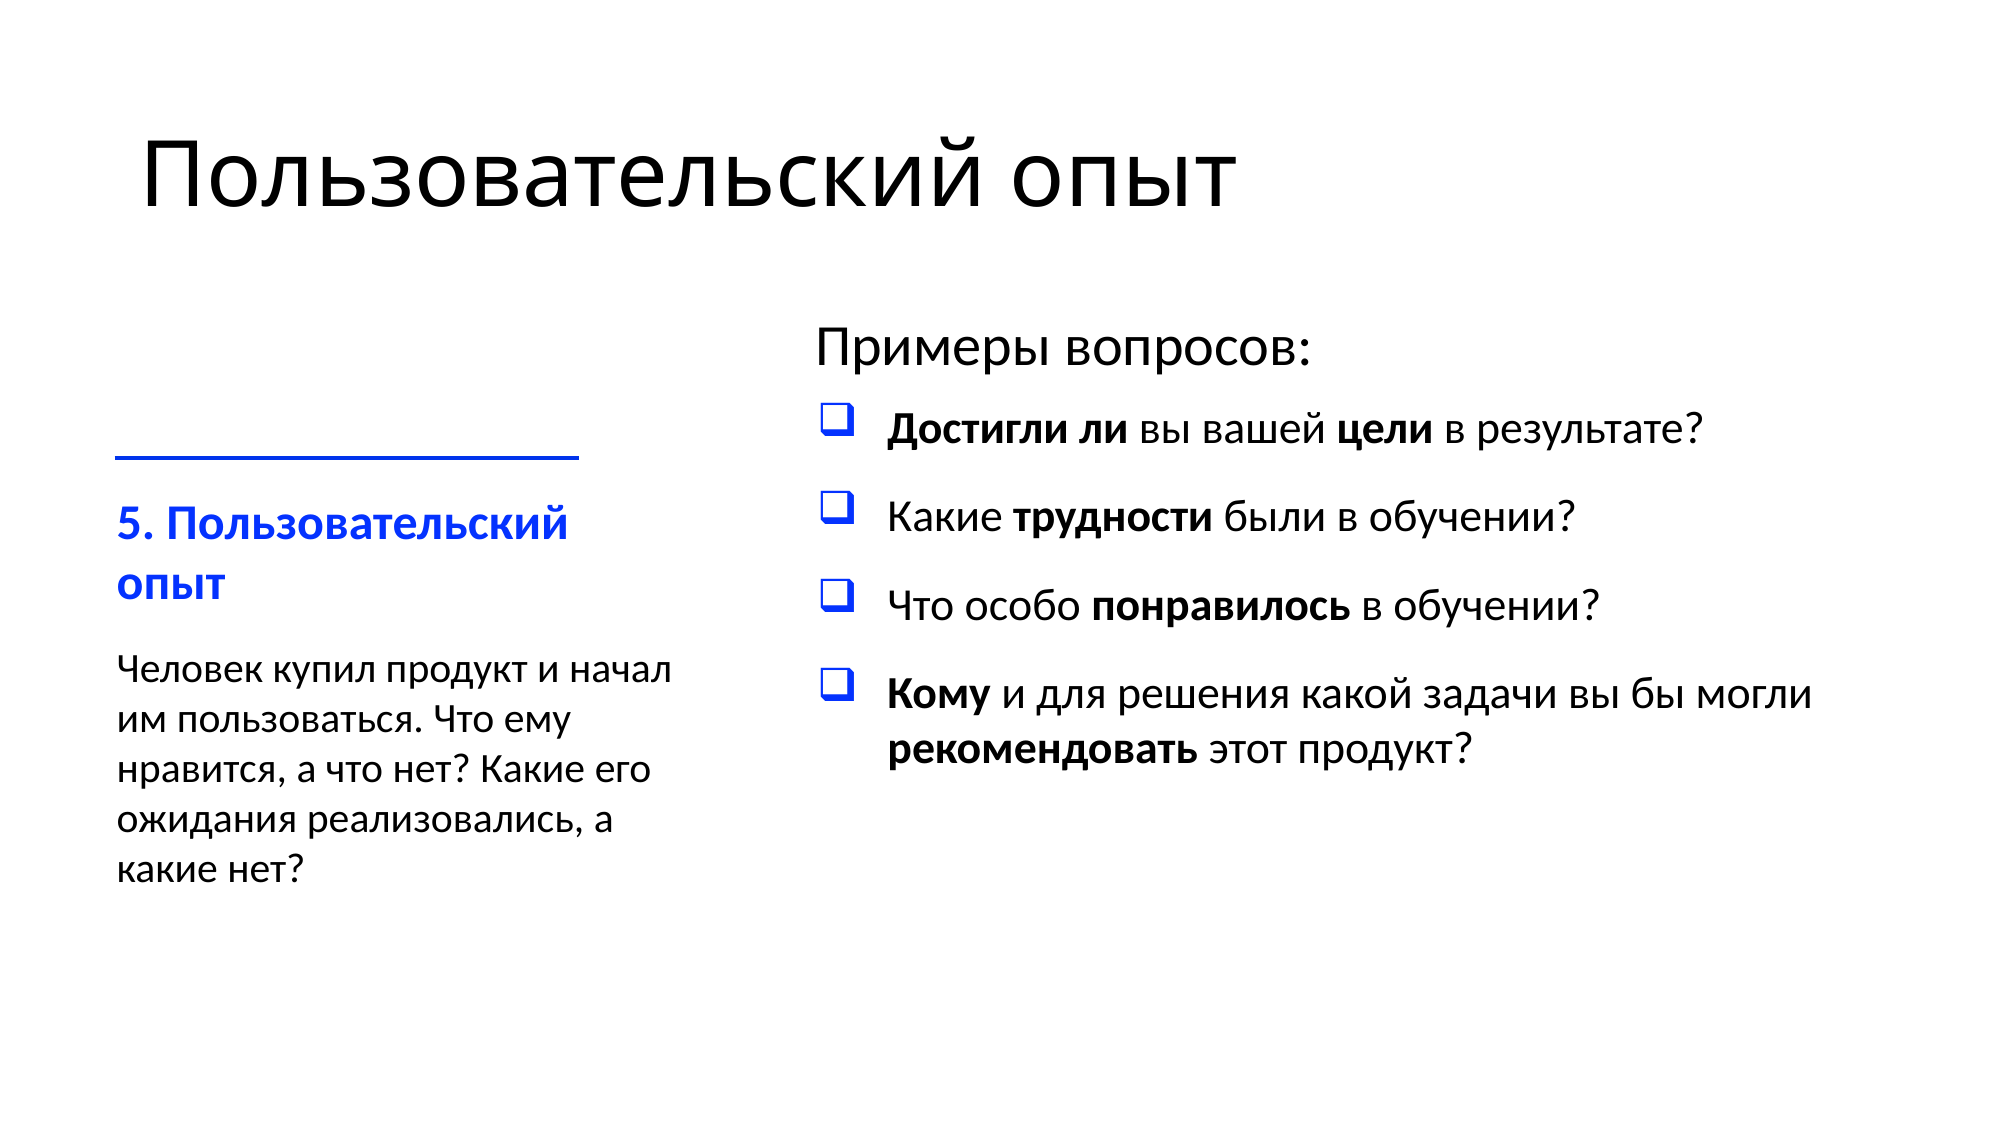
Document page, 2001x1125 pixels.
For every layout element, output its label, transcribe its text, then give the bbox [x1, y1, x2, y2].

text_box 5. Пользовательский опыт Человек купил продукт и начал им пользоваться. Что ему нравится, а что нет? Какие его ожидания реализовались, а какие нет? [114, 487, 680, 891]
list Примеры вопросов: Достигли ли вы вашей цели в результате? Какие трудности были в обучении? Что особо понравилось в обучении? Кому и для решения какой задачи вы бы могли рекомендовать этот продукт? [800, 299, 1863, 1014]
title Пользовательский опыт [137, 73, 1863, 264]
